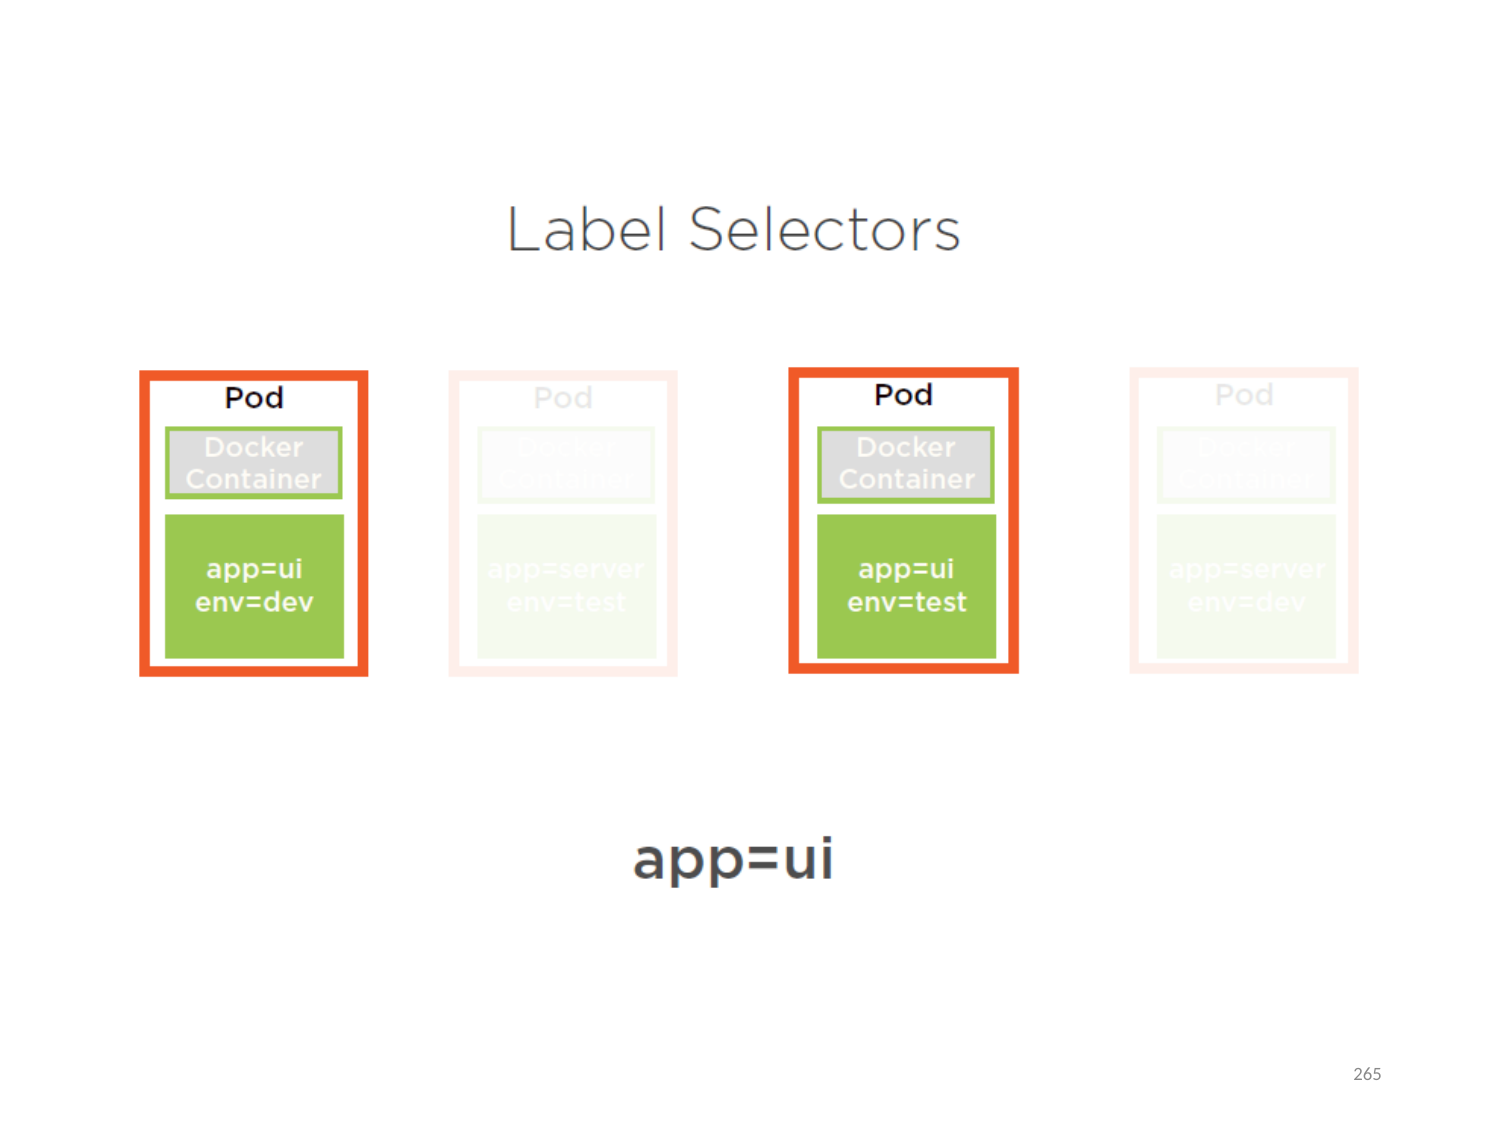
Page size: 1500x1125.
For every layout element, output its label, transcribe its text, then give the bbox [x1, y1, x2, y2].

text_box 265 [1059, 1042, 1397, 1103]
picture [0, 151, 1500, 973]
